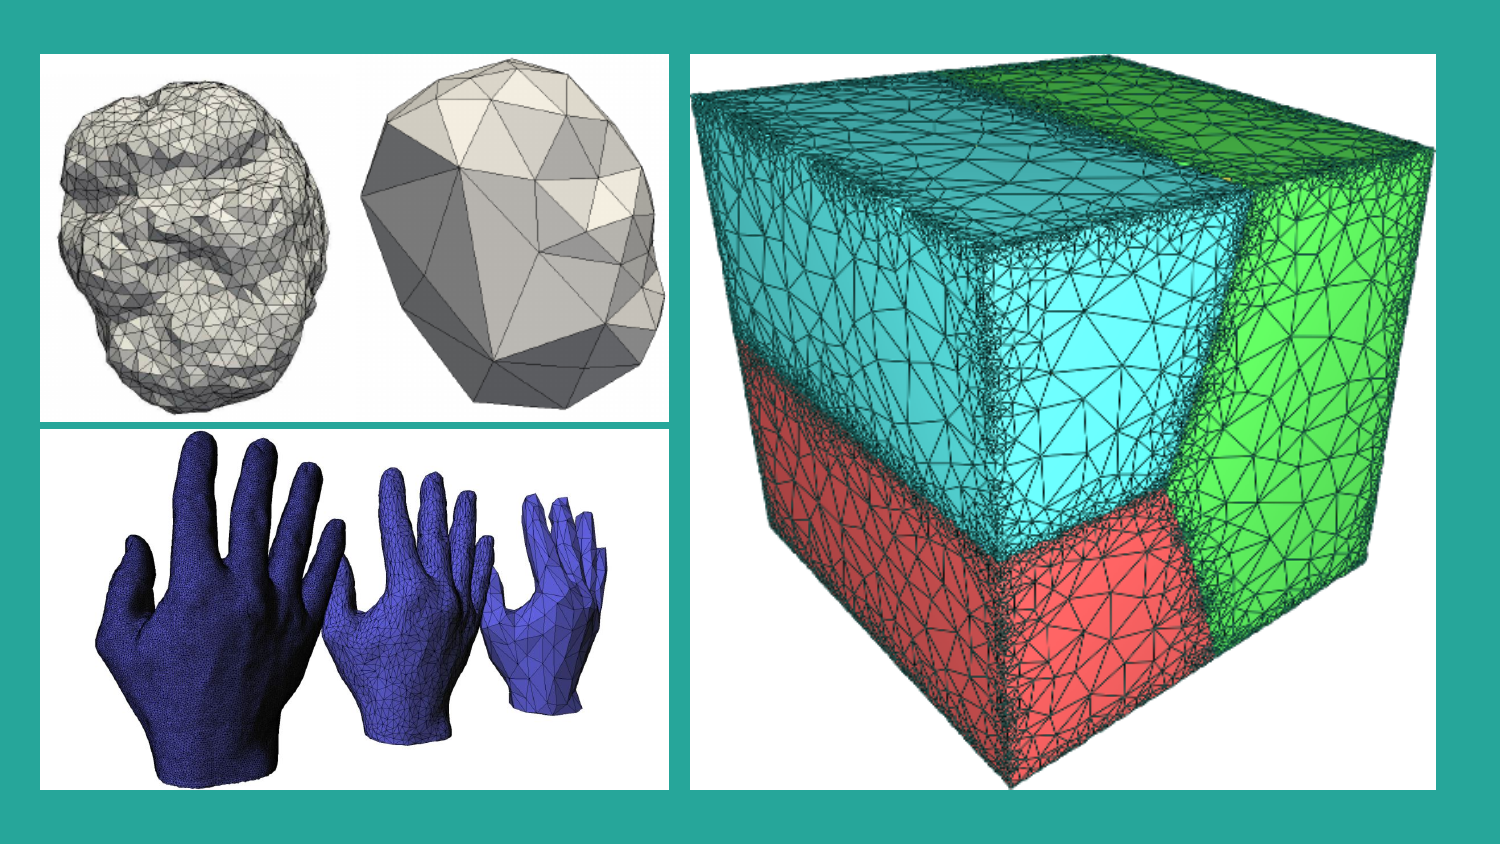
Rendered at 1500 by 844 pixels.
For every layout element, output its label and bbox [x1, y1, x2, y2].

picture [40, 54, 669, 423]
picture [40, 429, 669, 790]
picture [689, 54, 1436, 790]
